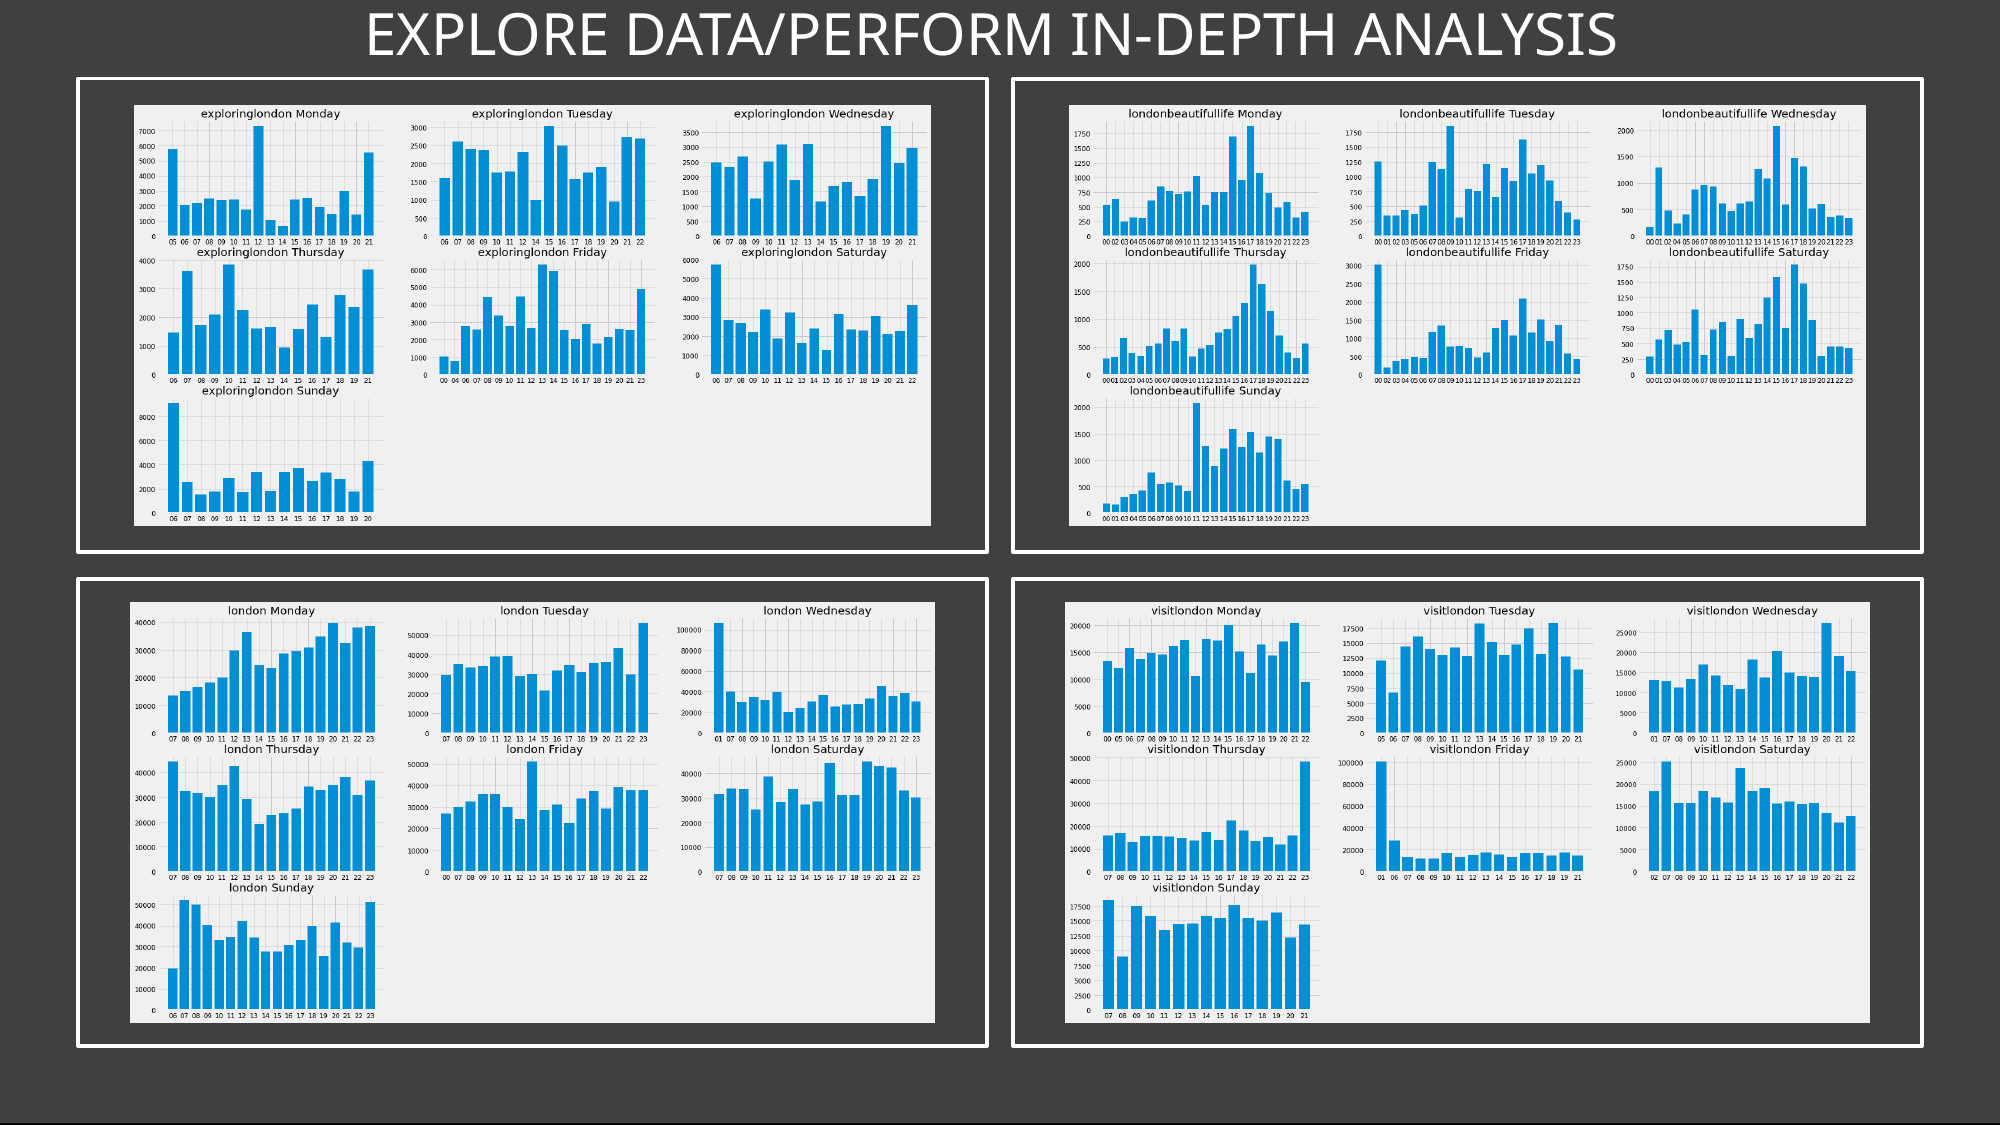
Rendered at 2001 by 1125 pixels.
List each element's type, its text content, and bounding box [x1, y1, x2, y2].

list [133, 105, 932, 527]
title Explore data/perform in-depth analysis [87, 0, 1897, 75]
text_box [1011, 77, 1924, 554]
text_box [0, 0, 2000, 1125]
text_box [76, 77, 989, 554]
picture [1064, 601, 1870, 1023]
picture [130, 601, 936, 1023]
picture [1068, 105, 1866, 527]
text_box [76, 577, 989, 1048]
text_box [1011, 577, 1924, 1048]
